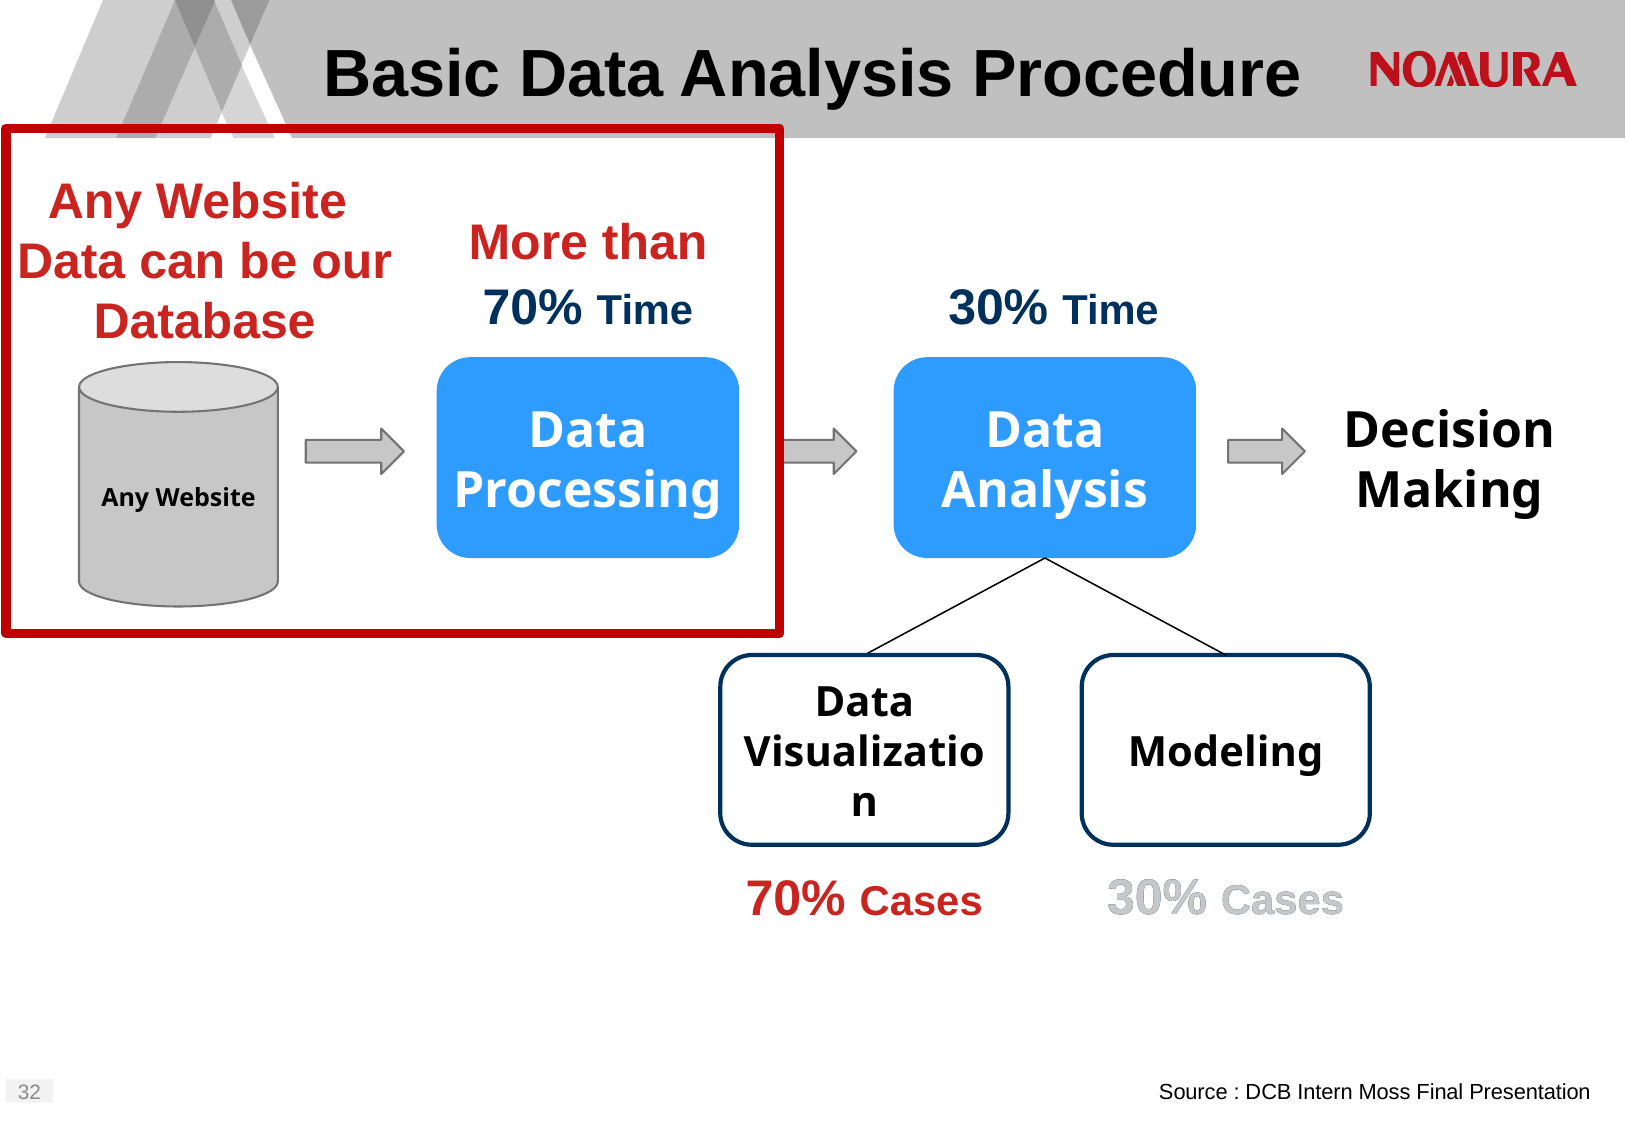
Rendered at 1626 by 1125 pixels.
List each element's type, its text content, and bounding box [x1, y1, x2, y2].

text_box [720, 266, 1371, 934]
slide_number 31 [5, 1078, 54, 1103]
text_box Source : DCB Intern Moss Final Presentation [1144, 1069, 1614, 1111]
text_box [5, 128, 780, 634]
title Basic Data Analysis Procedure [189, 10, 1437, 129]
text_box Decision Making [1375, 387, 1587, 528]
